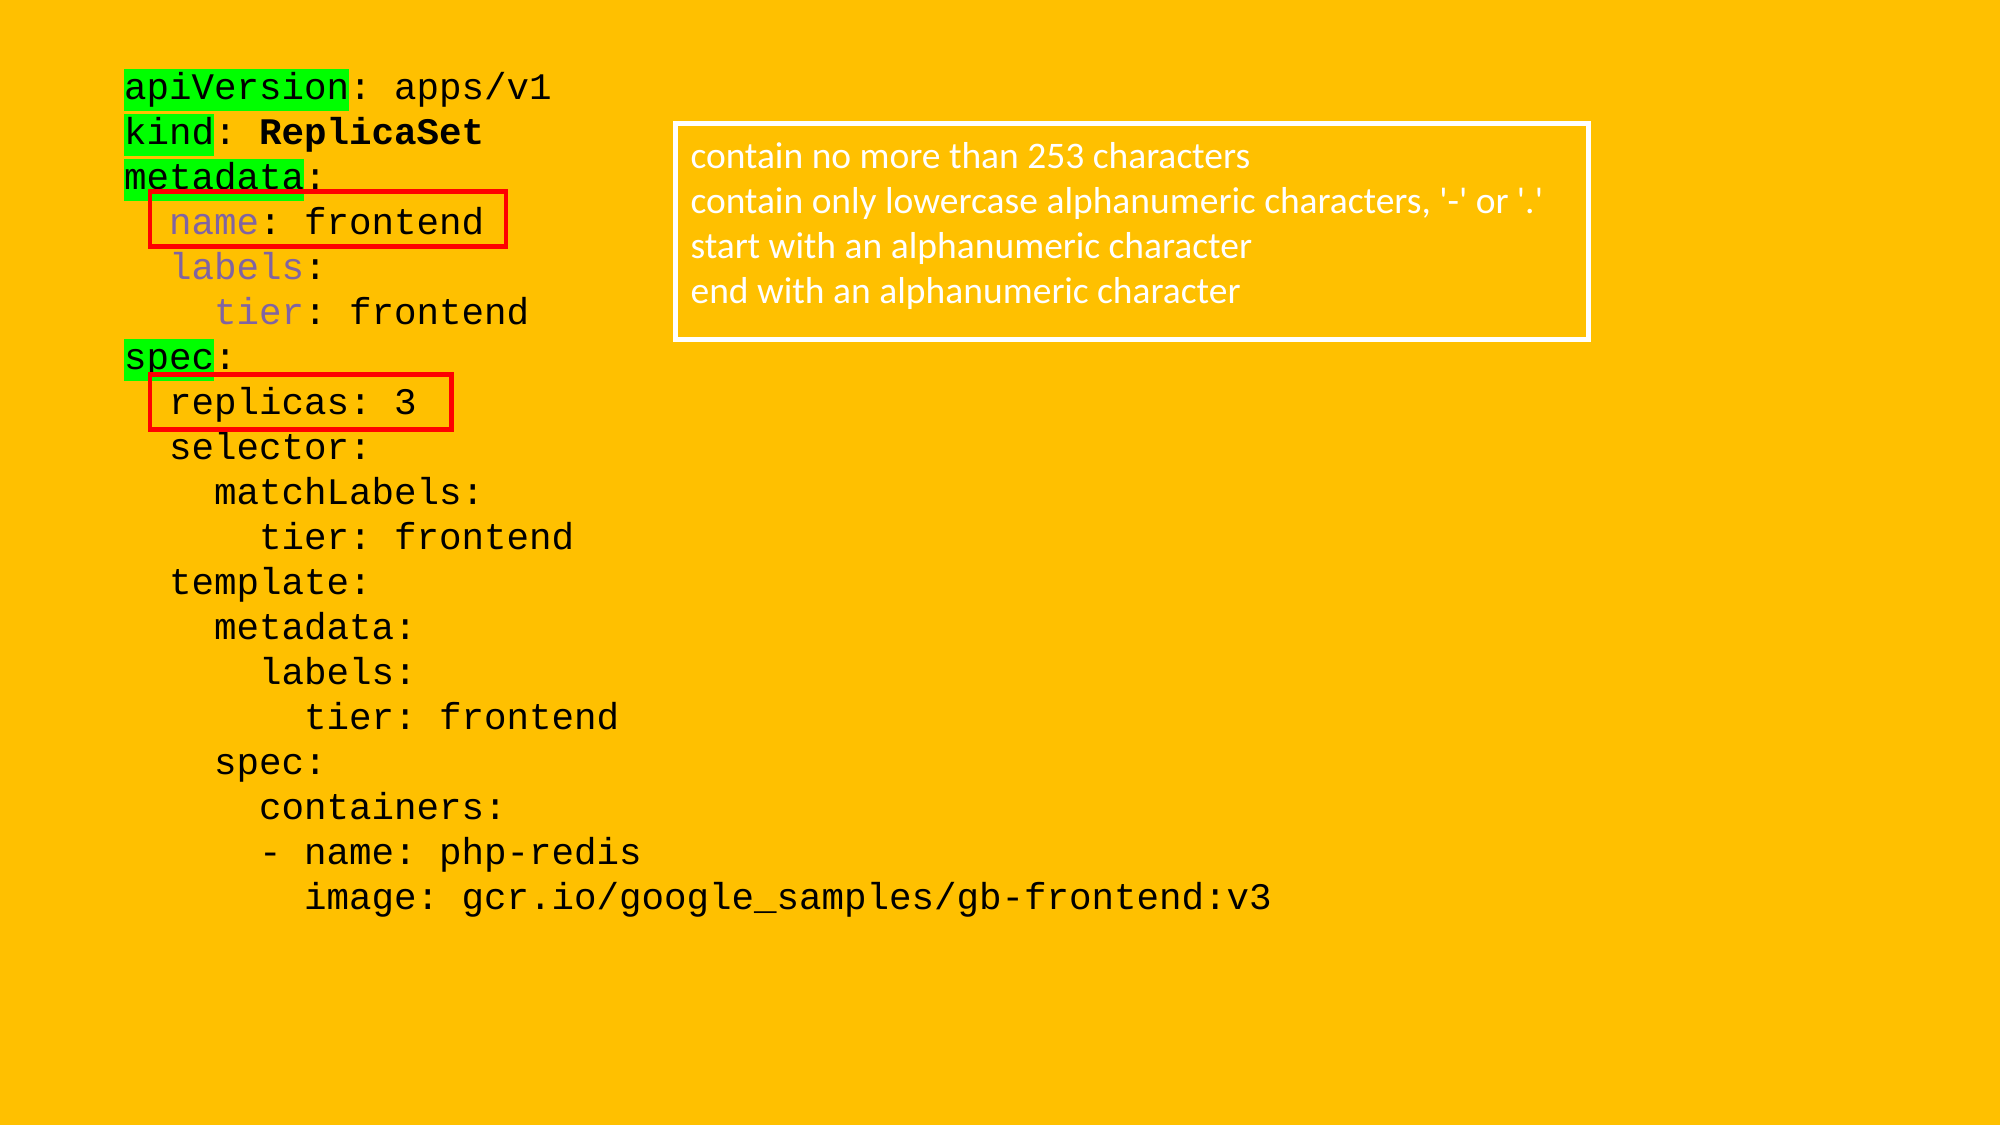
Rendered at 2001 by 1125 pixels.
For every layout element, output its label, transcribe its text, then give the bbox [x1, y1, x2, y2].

text_box [149, 373, 453, 430]
text_box [149, 190, 507, 248]
text_box contain no more than 253 characters contain only lowercase alphanumeric characters, '-' or '.' start with an alphanumeric character end with an alphanumeric character [675, 123, 1589, 341]
text_box apiVersion: apps/v1 kind: ReplicaSet metadata: name: frontend labels: tier: frontend spec: replicas: 3 selector: matchLabels: tier: frontend template: metadata: labels: tier: frontend spec: containers: - name: php-redis image: gcr.io/google_samples/gb-frontend:v3 [109, 55, 1485, 925]
